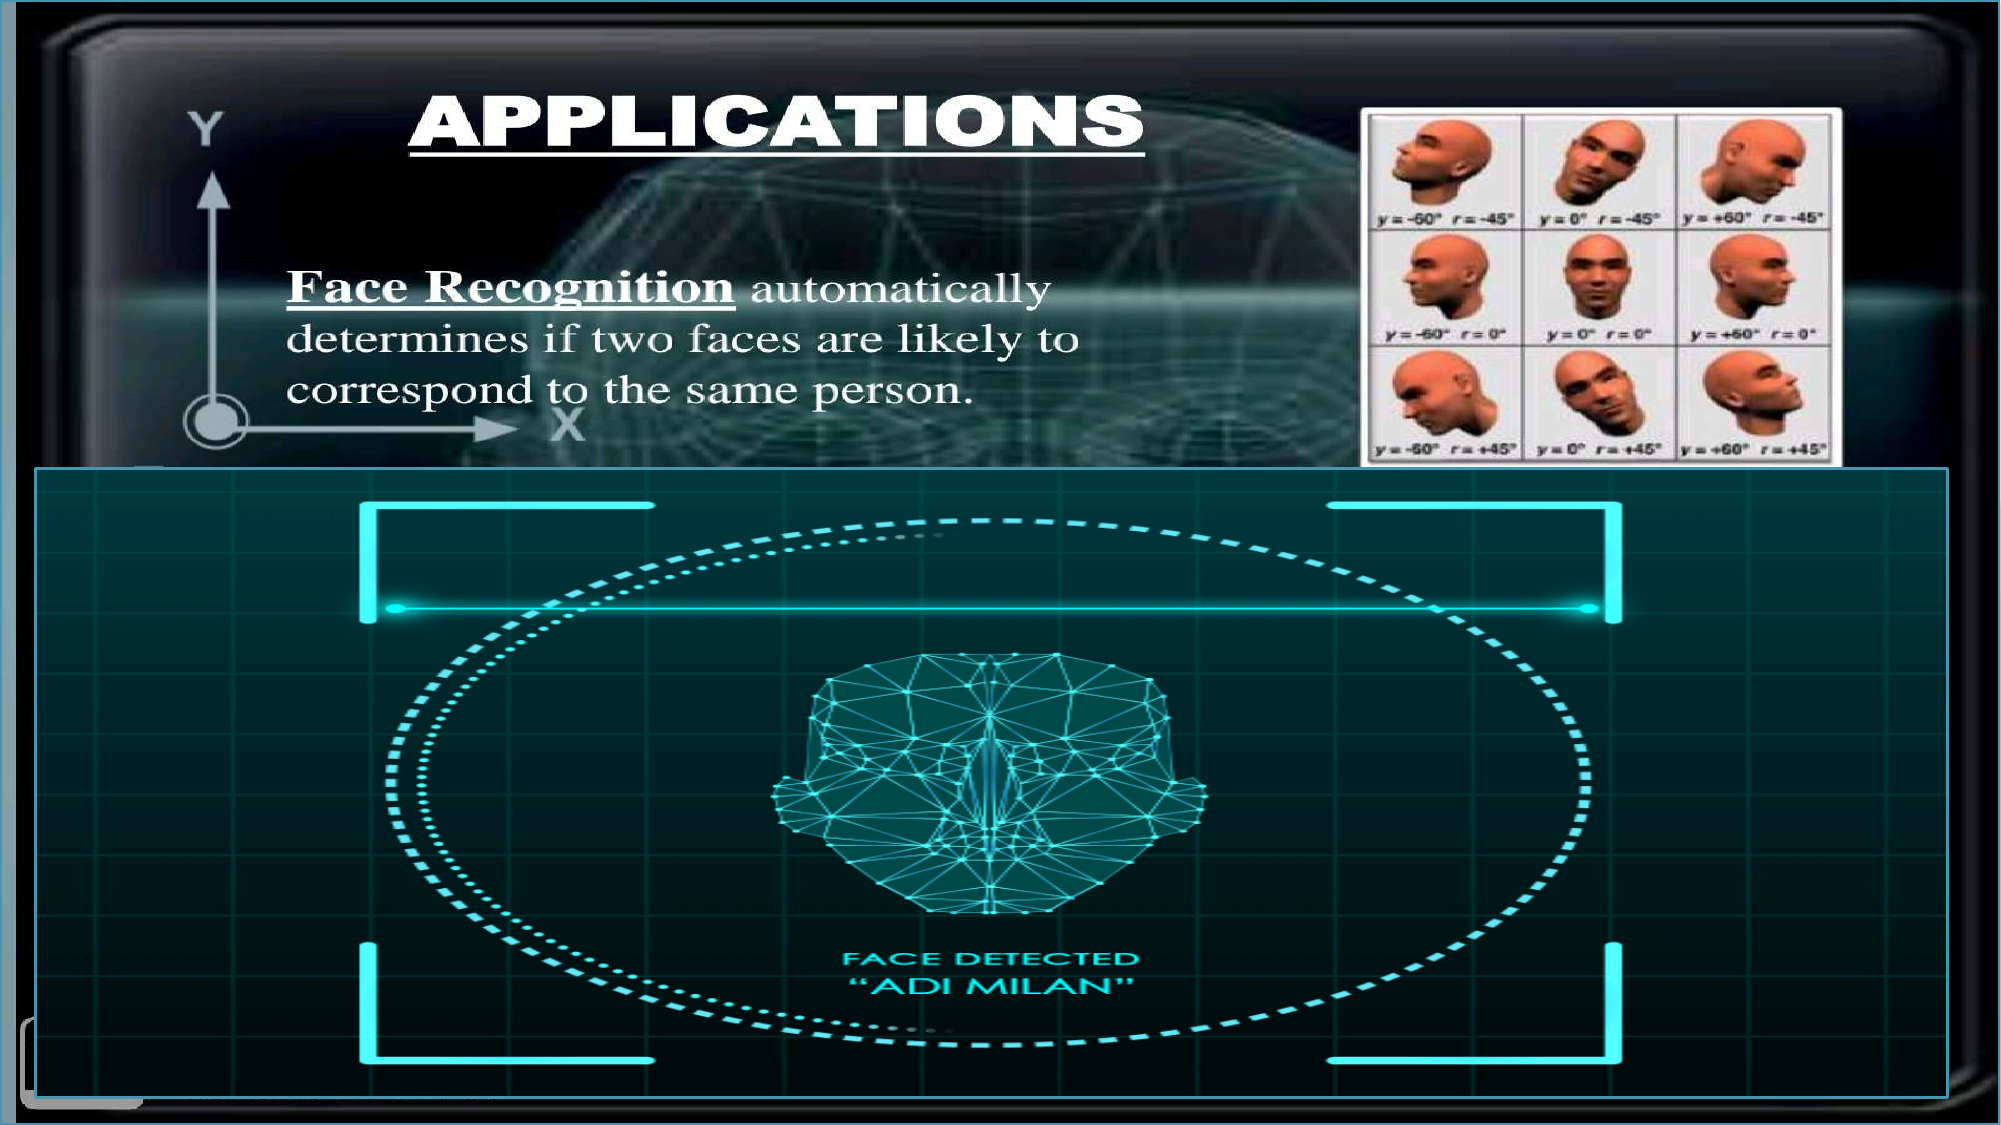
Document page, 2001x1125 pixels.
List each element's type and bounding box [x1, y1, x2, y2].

text_box [34, 467, 1949, 1099]
text_box [0, 0, 2000, 1125]
